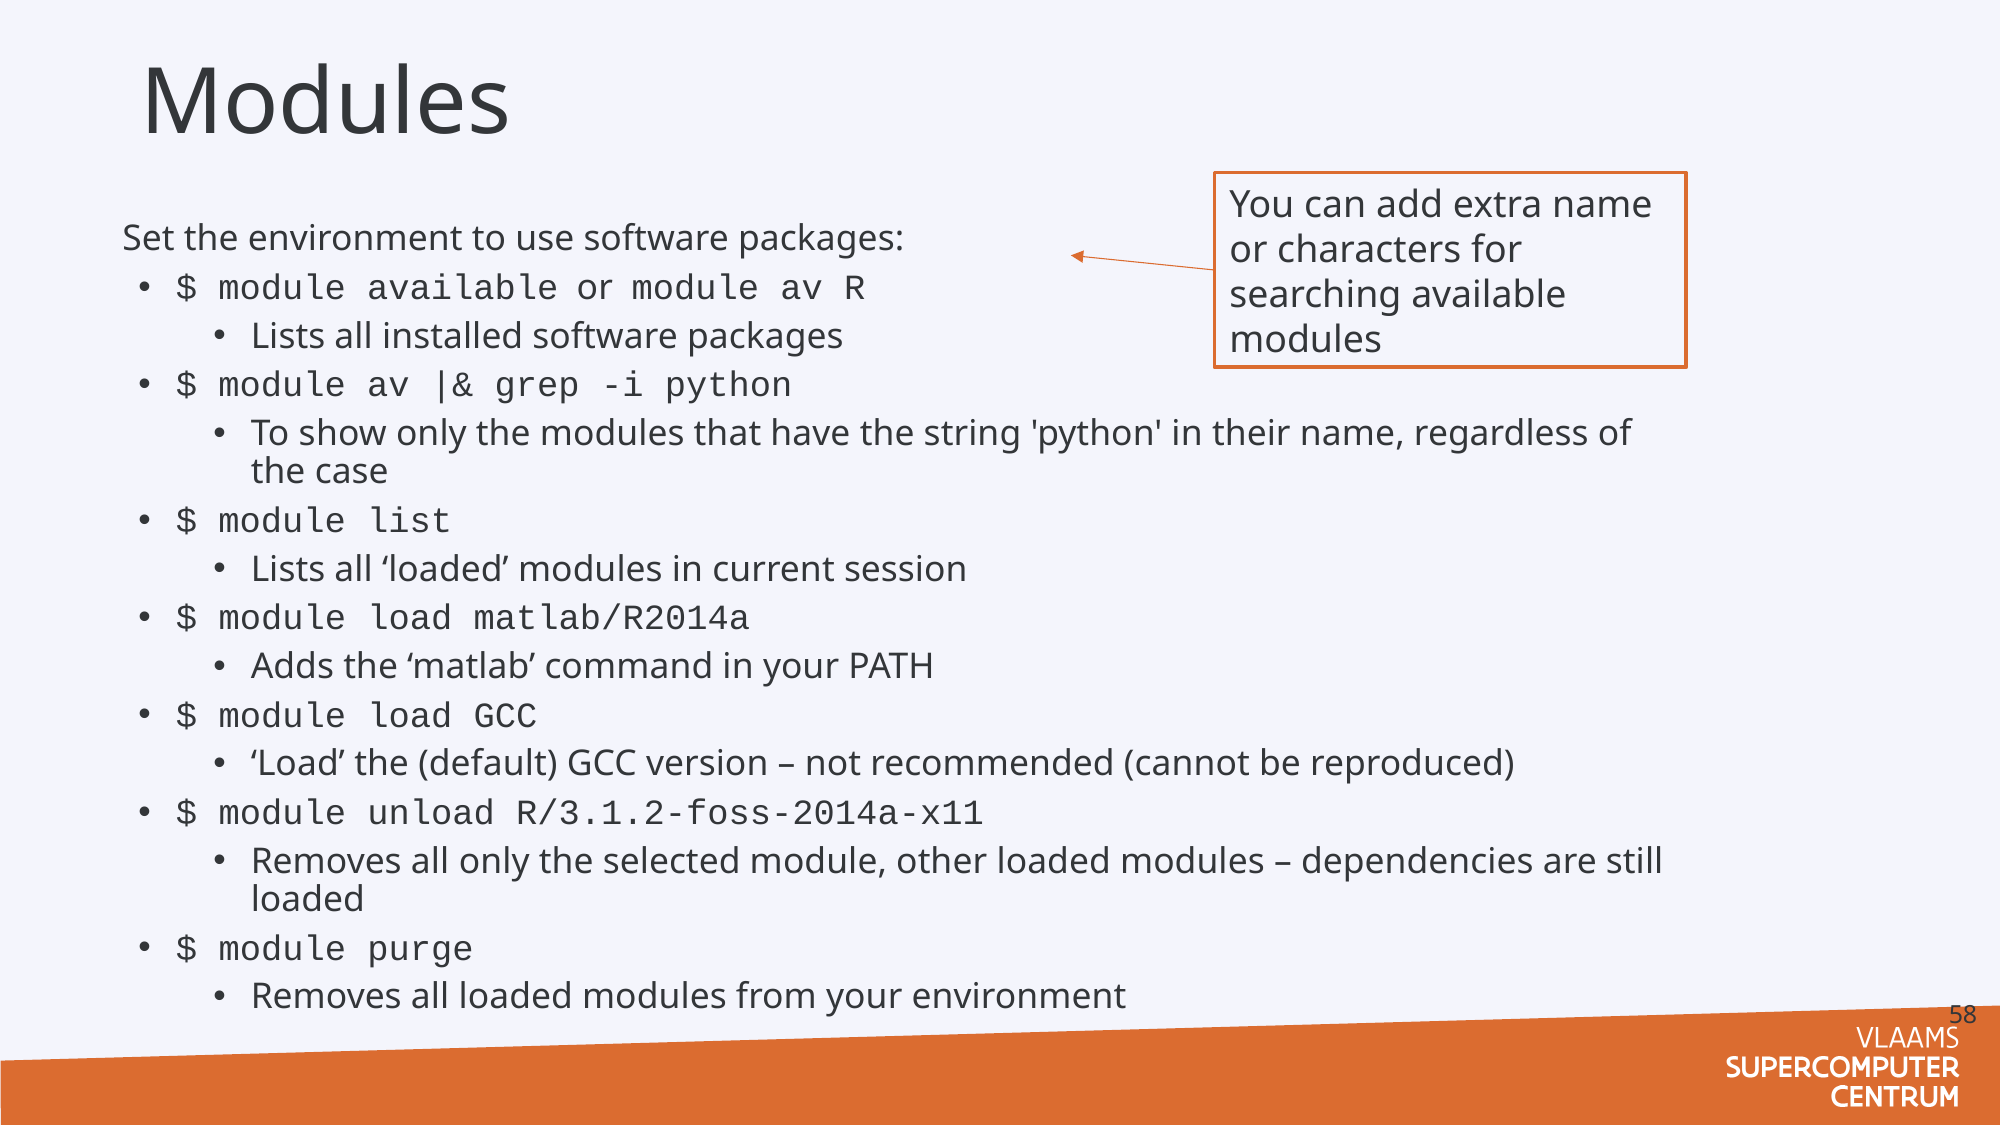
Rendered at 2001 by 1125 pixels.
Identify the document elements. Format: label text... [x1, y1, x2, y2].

picture [1725, 1021, 1960, 1117]
text_box You can add extra name or characters for searching available modules [1214, 172, 1687, 368]
slide_number 58 [1787, 992, 1993, 1040]
list Set the environment to use software packages: $ module available or module av R Lists all installed software packages $ module av |& grep -i python To show only the modules that have the string 'python' in their name, regardless of the case $ module list Lists all ‘loaded’ modules in current session $ module load matlab/R2014a Adds the ‘matlab’ command in your PATH $ module load GCC ‘Load’ the (default) GCC version – not recommended (cannot be reproduced) $ module unload R/3.1.2-foss-2014a-x11 Removes all only the selected module, other loaded modules – dependencies are still loaded $ module purge Removes all loaded modules from your environment [48, 212, 1687, 940]
title Modules [125, 0, 1850, 213]
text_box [1070, 248, 1215, 256]
